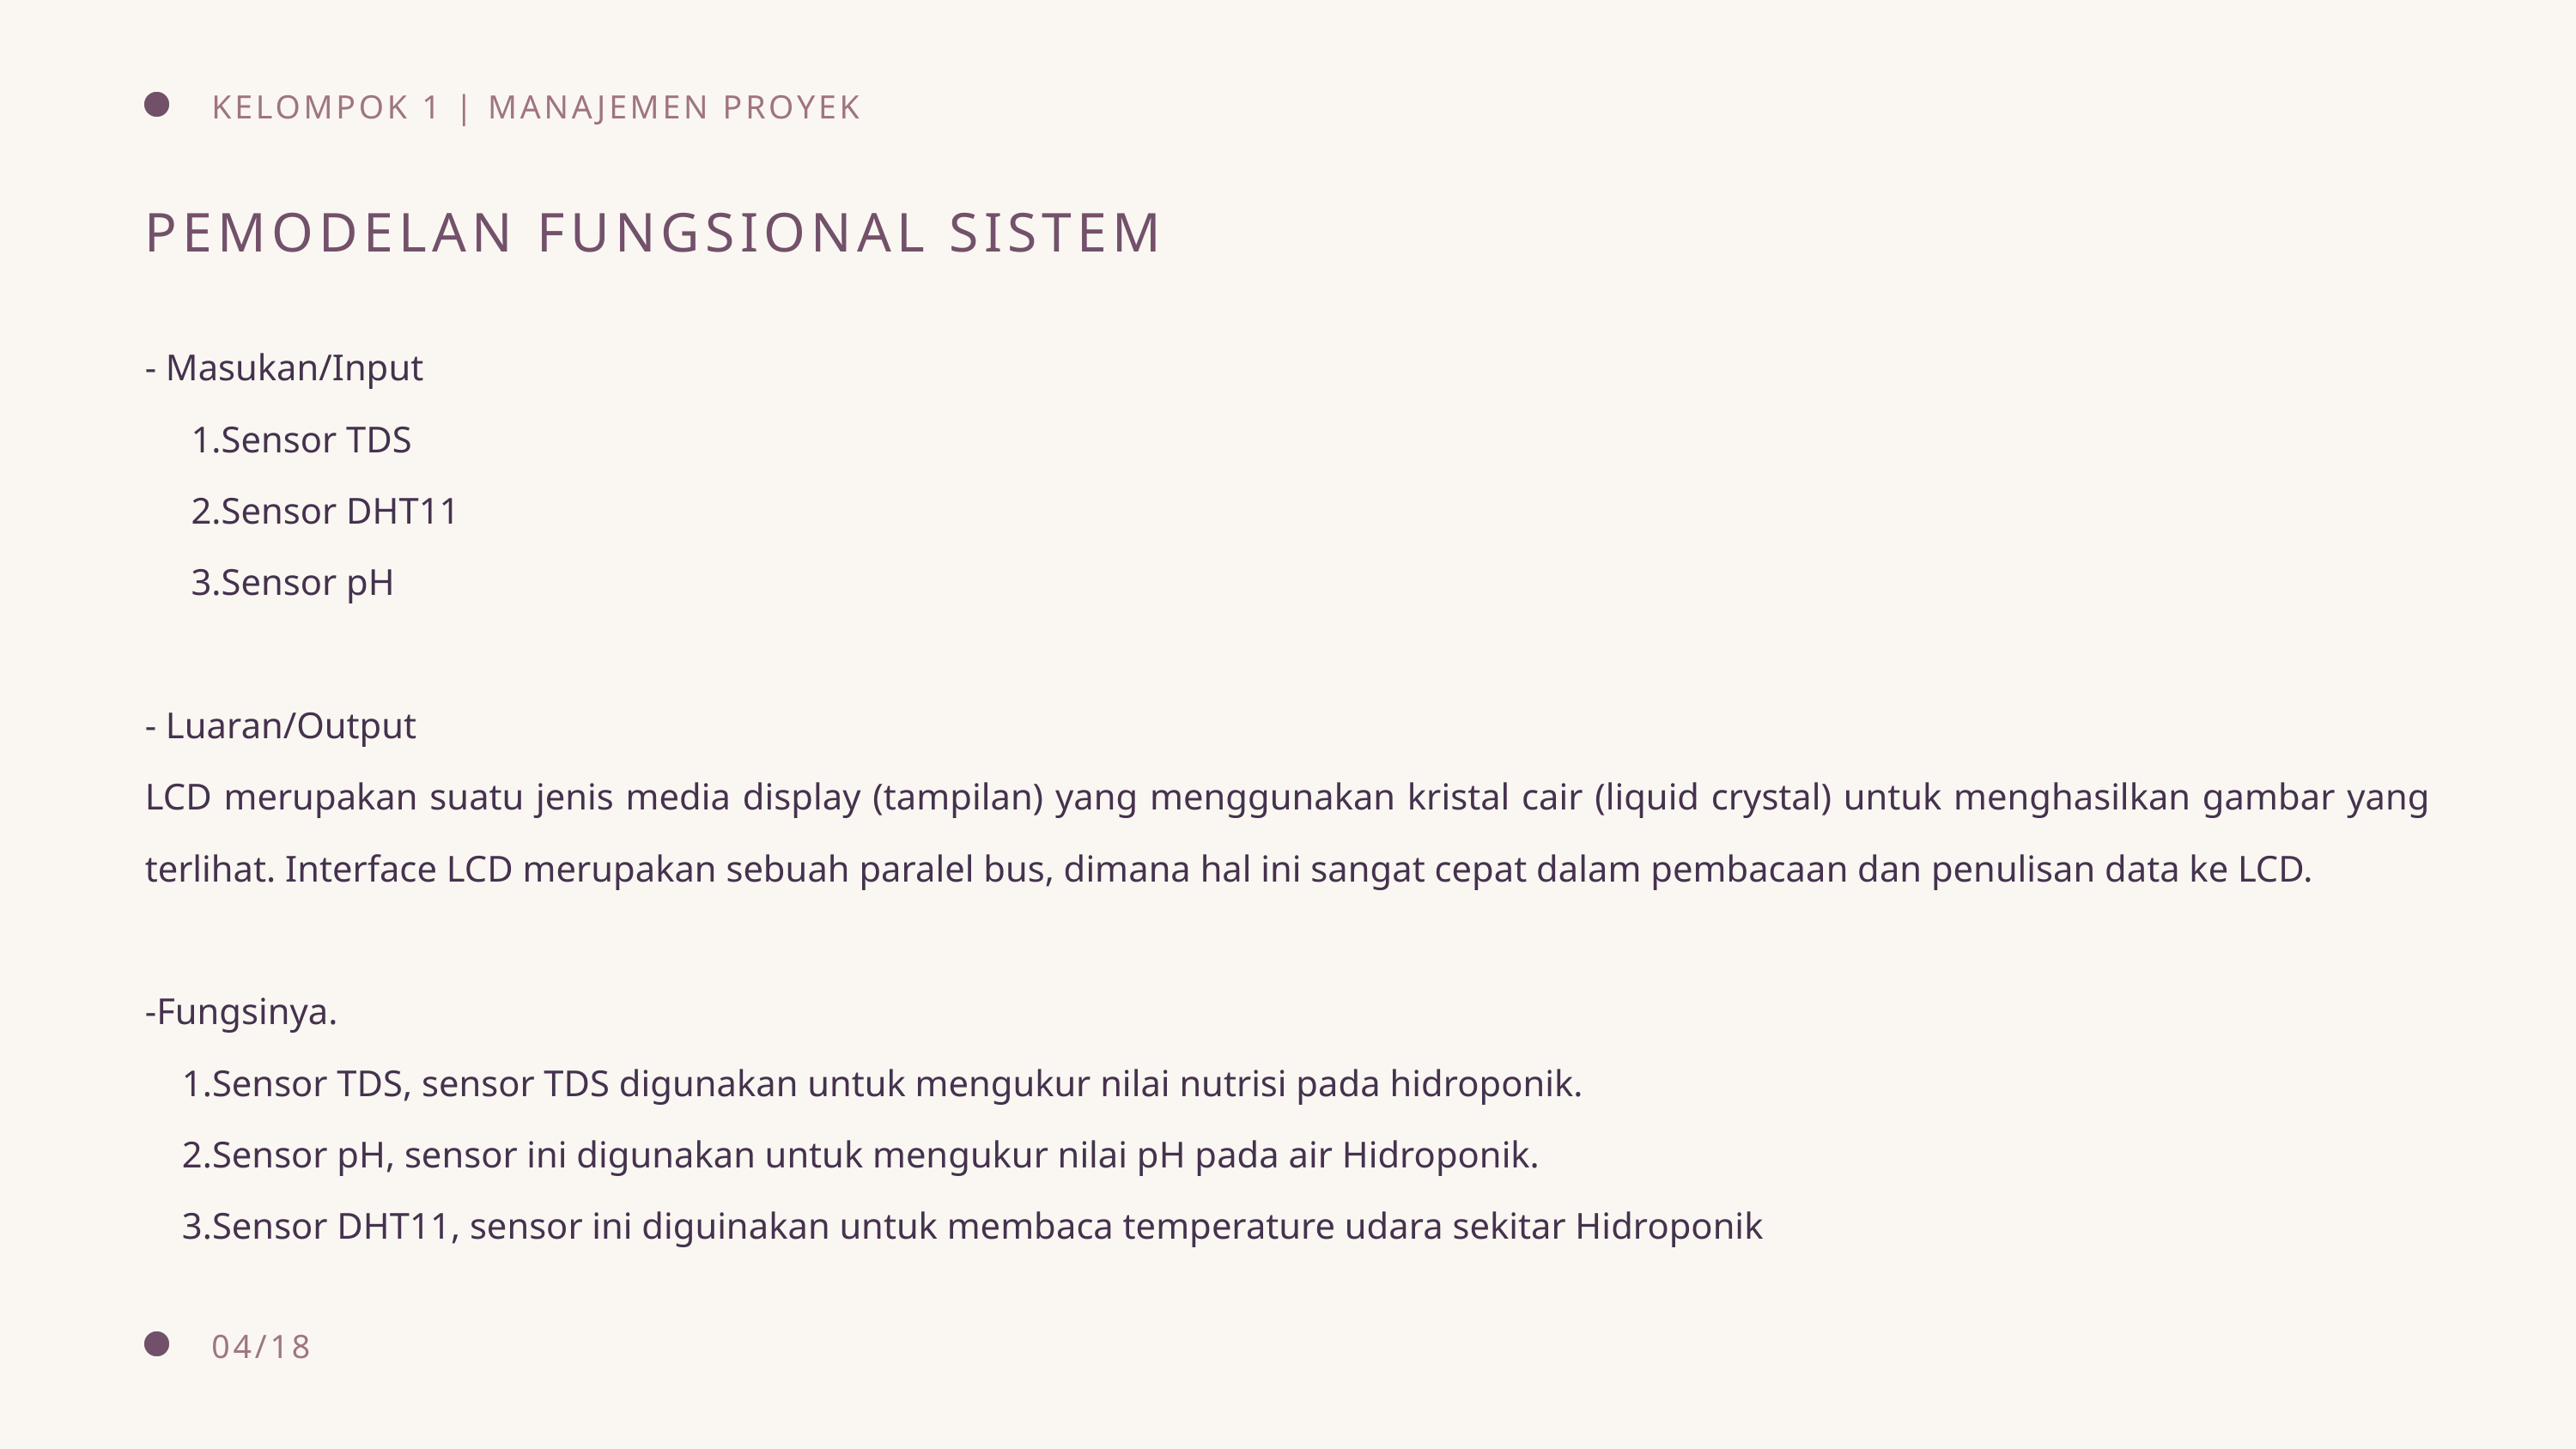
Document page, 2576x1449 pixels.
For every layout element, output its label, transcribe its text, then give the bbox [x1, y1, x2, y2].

text_box 04/18 [211, 1319, 1211, 1365]
picture [144, 1331, 170, 1356]
text_box KELOMPOK 1 | MANAJEMEN PROYEK [211, 80, 1211, 125]
text_box - Masukan/Input 1.Sensor TDS 2.Sensor DHT11 3.Sensor pH - Luaran/Output LCD merupakan suatu jenis media display (tampilan) yang menggunakan kristal cair (liquid crystal) untuk menghasilkan gambar yang terlihat. Interface LCD merupakan sebuah paralel bus, dimana hal ini sangat cepat dalam pembacaan dan penulisan data ke LCD. -Fungsinya. 1.Sensor TDS, sensor TDS digunakan untuk mengukur nilai nutrisi pada hidroponik. 2.Sensor pH, sensor ini digunakan untuk mengukur nilai pH pada air Hidroponik. 3.Sensor DHT11, sensor ini diguinakan untuk membaca temperature udara sekitar Hidroponik [144, 316, 2432, 1319]
text_box PEMODELAN FUNGSIONAL SISTEM [144, 187, 1289, 263]
picture [144, 92, 170, 117]
